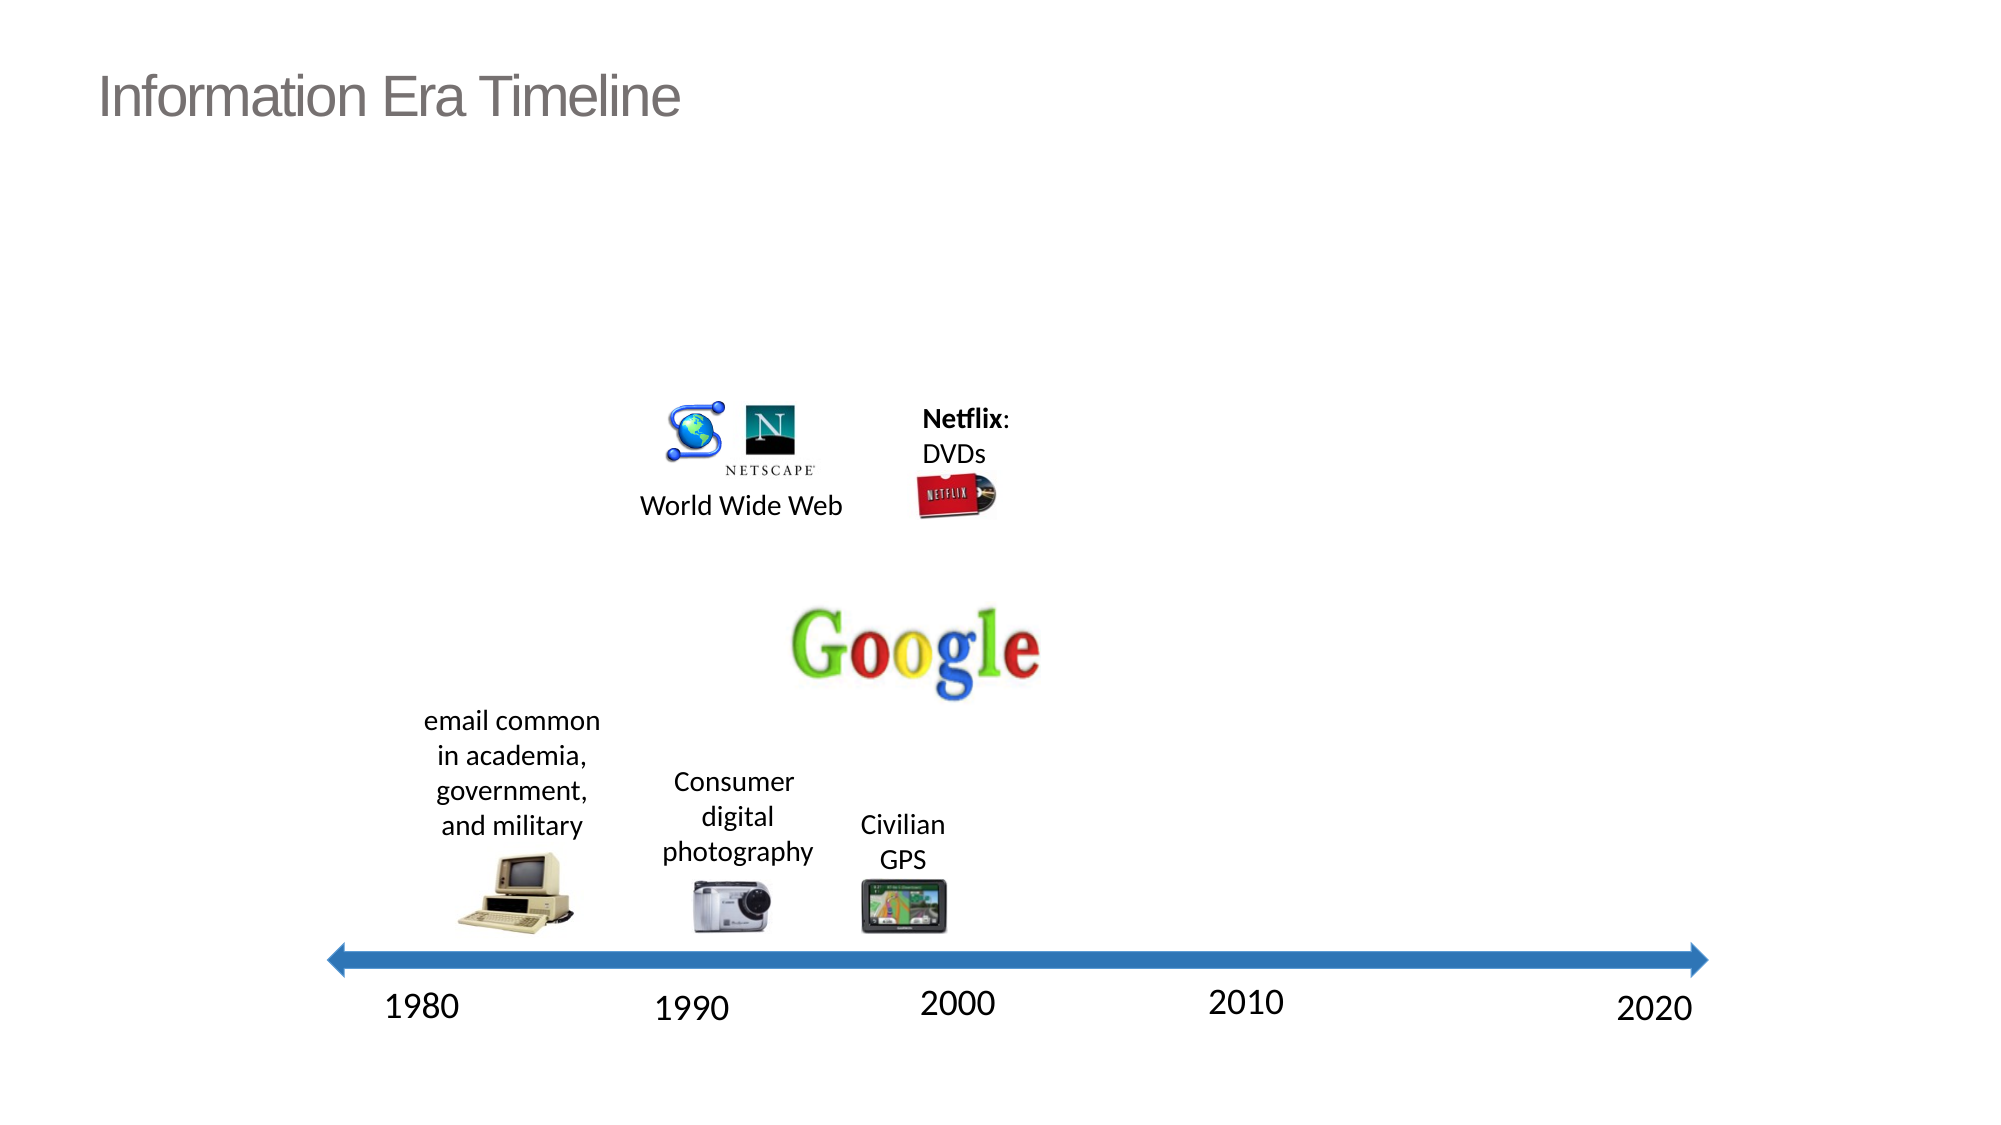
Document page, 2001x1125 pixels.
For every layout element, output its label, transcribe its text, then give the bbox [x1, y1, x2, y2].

picture [861, 878, 948, 934]
picture [446, 842, 584, 945]
picture [662, 398, 822, 480]
text_box 1990 [638, 975, 745, 1036]
text_box 2000 [905, 970, 1011, 1031]
text_box 2010 [1193, 969, 1300, 1030]
text_box [326, 941, 1709, 979]
picture [783, 601, 1041, 709]
text_box email common in academia, government, and military [387, 693, 637, 849]
text_box Civilian GPS [842, 798, 964, 883]
text_box Netflix: DVDs [907, 392, 1248, 478]
text_box Consumer digital photography [639, 755, 837, 875]
picture [907, 470, 1003, 521]
picture [691, 879, 773, 934]
text_box 2020 [1601, 975, 1708, 1036]
text_box World Wide Web [610, 478, 873, 529]
text_box 1980 [368, 973, 475, 1033]
text_box Information Era Timeline [83, 63, 746, 137]
